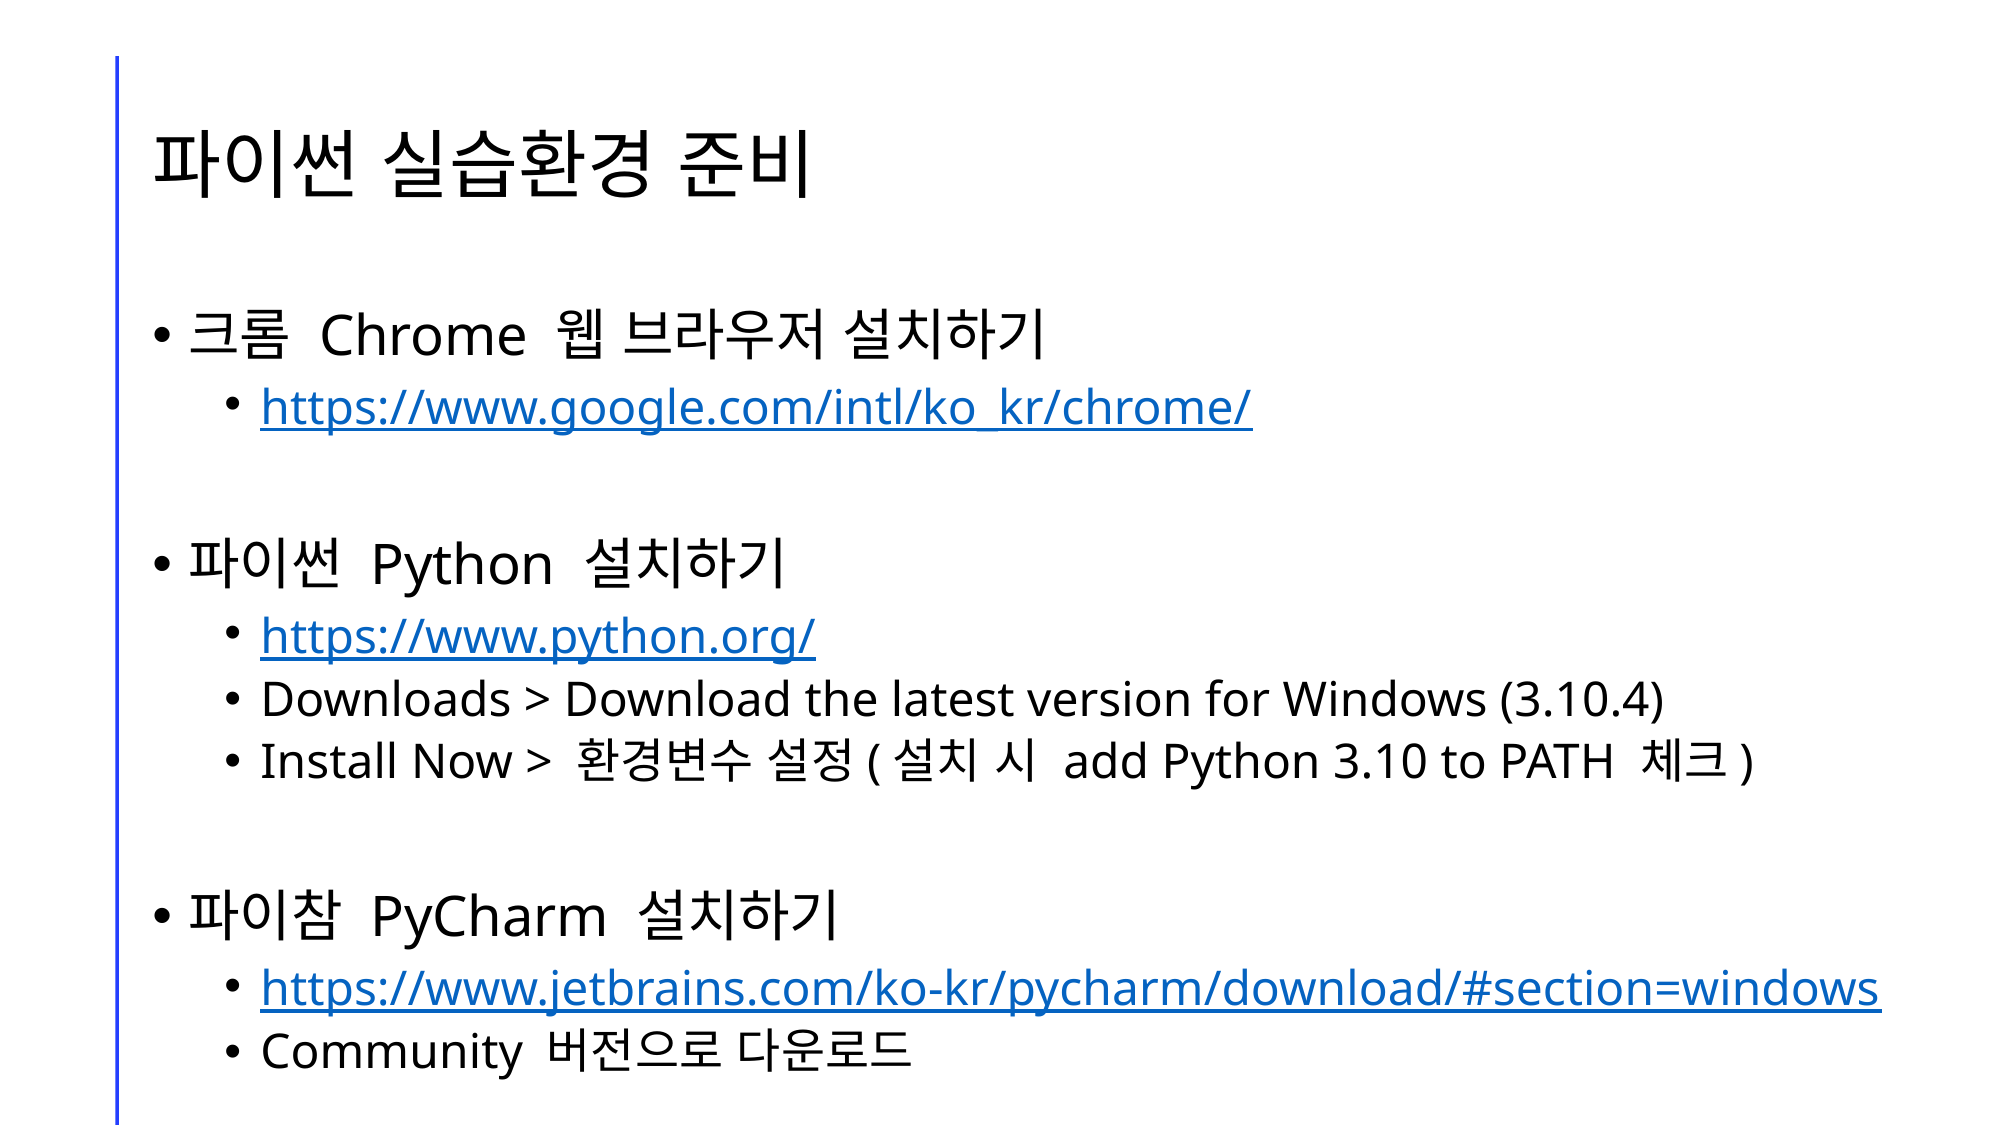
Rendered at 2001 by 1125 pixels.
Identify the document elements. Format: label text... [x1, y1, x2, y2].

list 크롬 Chrome 웹 브라우저 설치하기 https://www.google.com/intl/ko_kr/chrome/ 파이썬 Python 설치하기 https://www.python.org/ Downloads > Download the latest version for Windows (3.10.4) Install Now > 환경변수 설정(설치 시 add Python 3.10 to PATH 체크) 파이참 PyCharm 설치하기 https://www.jetbrains.com/ko-kr/pycharm/download/#section=windows Community 버전으로 다운로드 [137, 299, 1971, 1096]
title 파이썬 실습환경 준비 [137, 59, 1863, 278]
